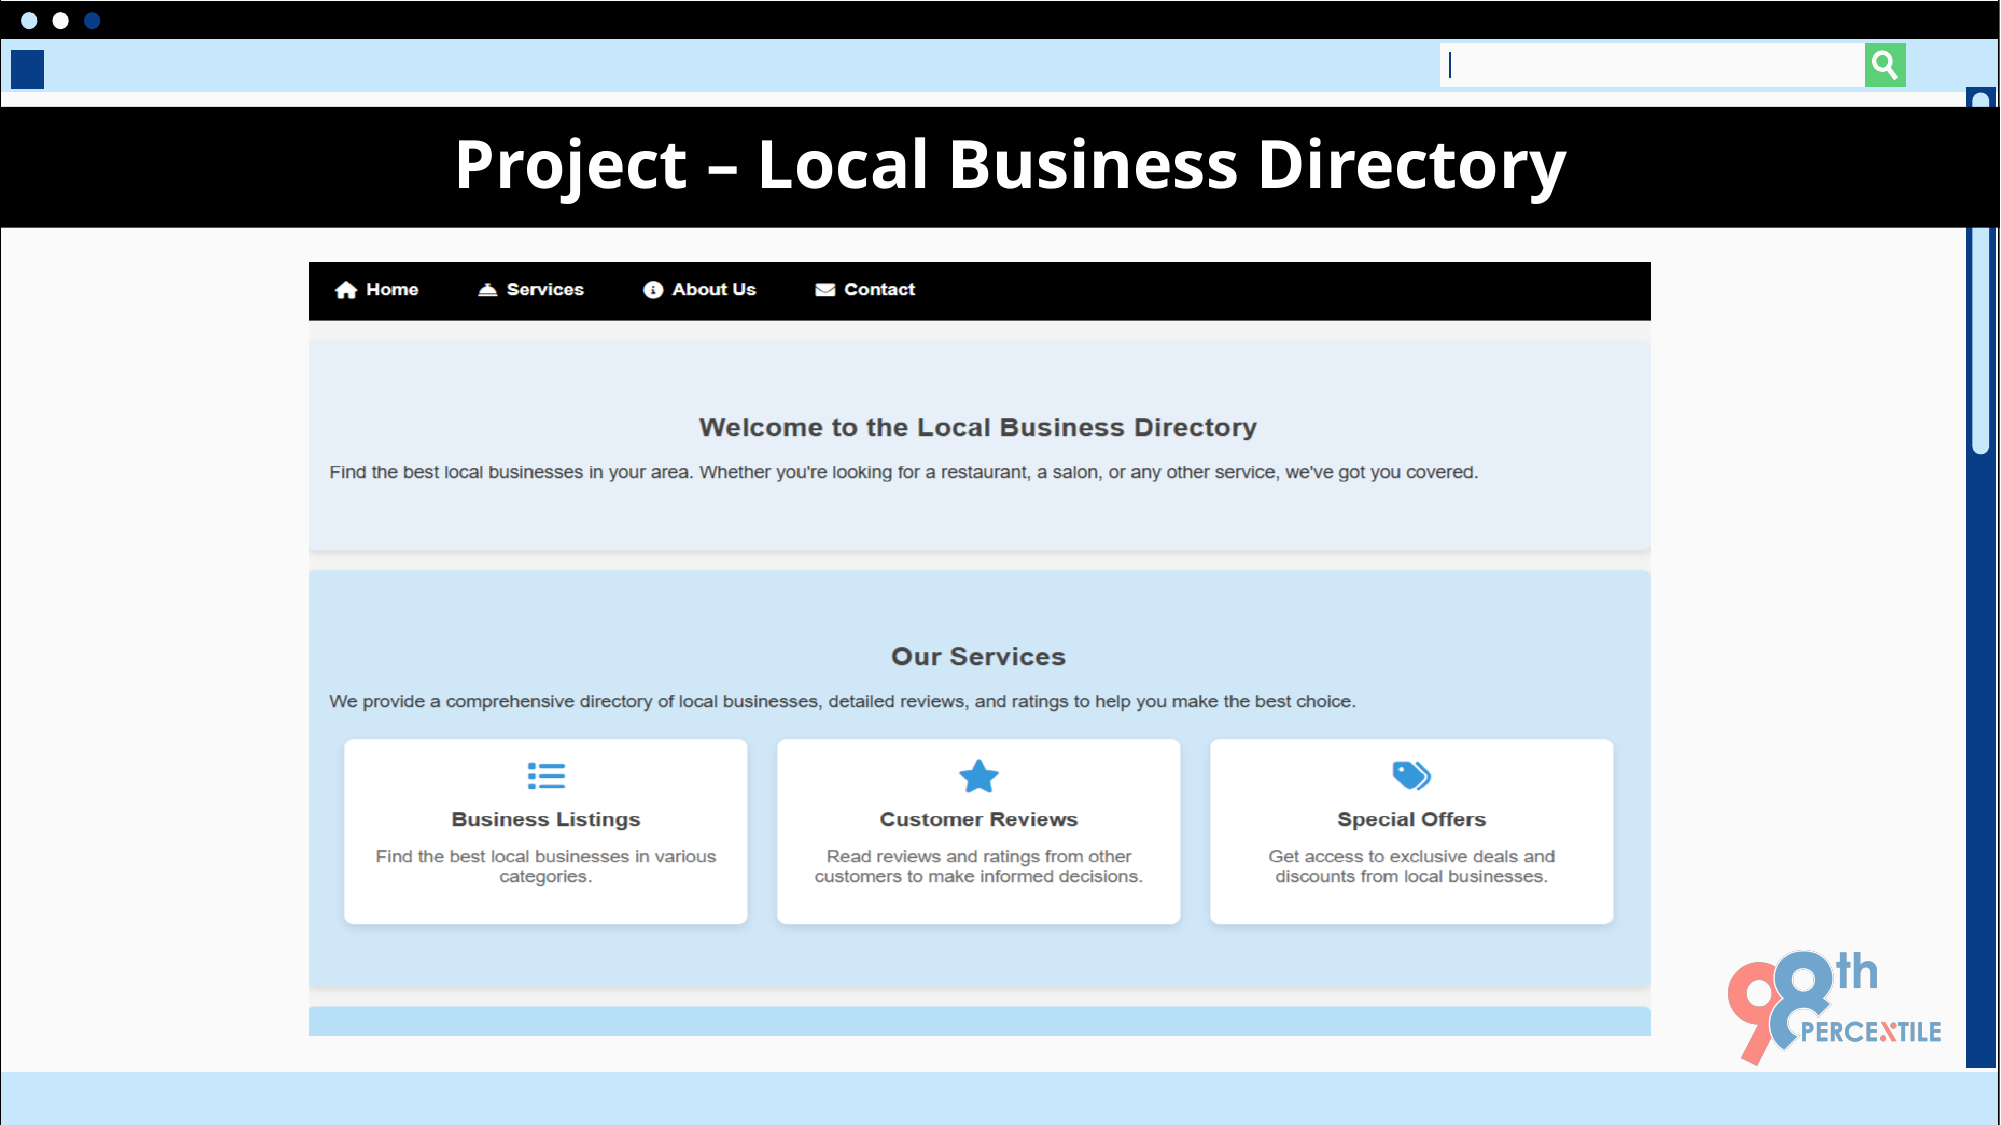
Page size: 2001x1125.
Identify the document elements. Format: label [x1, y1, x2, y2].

picture [1724, 948, 1944, 1071]
text_box [0, 0, 2000, 1125]
picture [308, 261, 1652, 1036]
